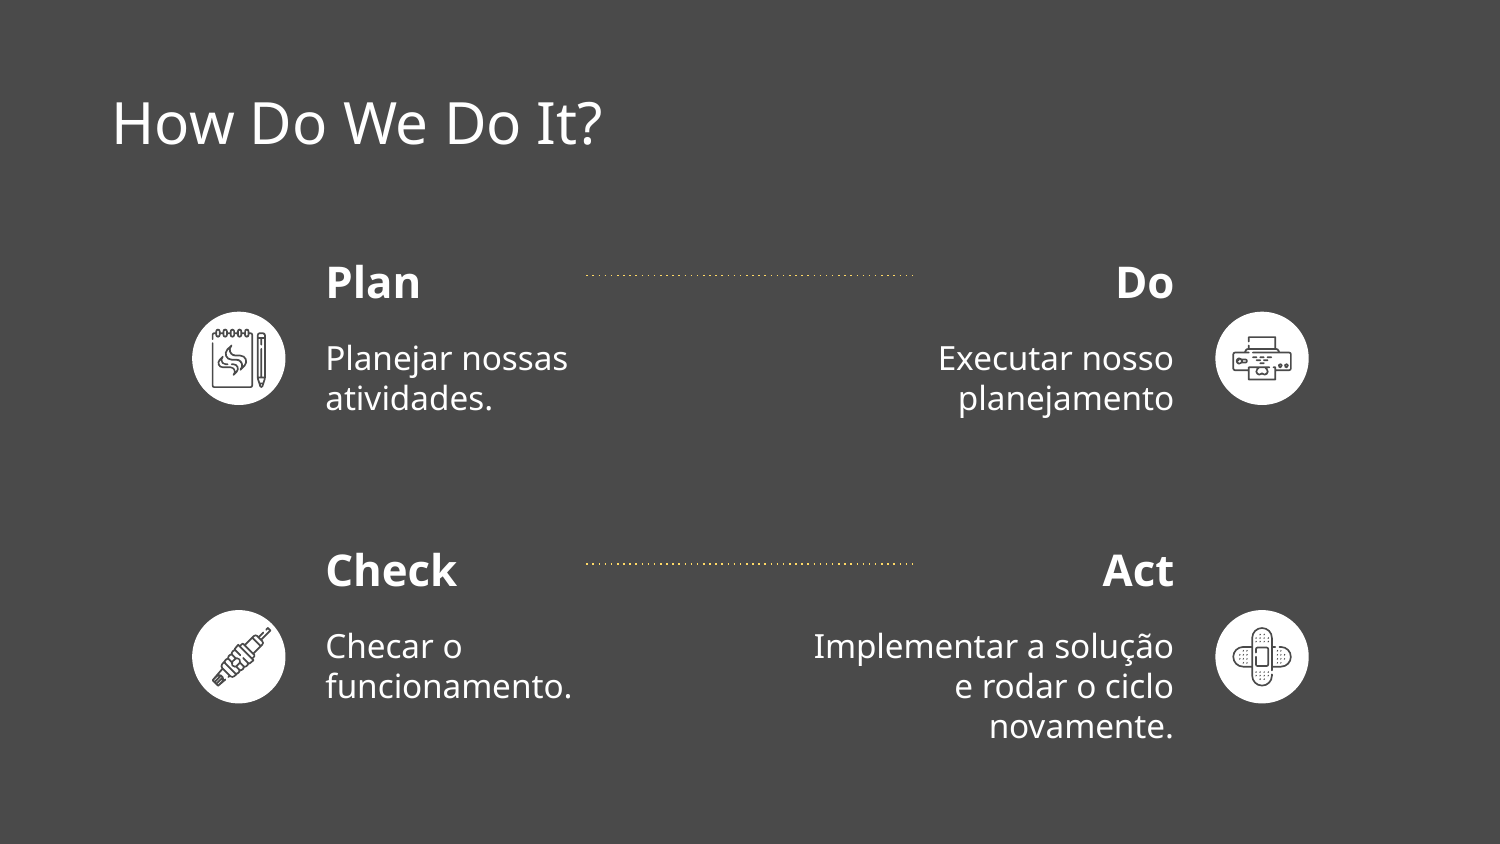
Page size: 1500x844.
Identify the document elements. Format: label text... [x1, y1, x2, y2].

text_box [212, 627, 272, 687]
subtitle Implementar a solução e rodar o ciclo novamente. [795, 610, 1190, 741]
text_box [212, 397, 265, 406]
subtitle Checar o funcionamento. [310, 610, 705, 741]
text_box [1232, 626, 1292, 687]
text_box [1215, 311, 1309, 406]
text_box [1232, 335, 1292, 381]
text_box [192, 610, 286, 704]
text_box [192, 311, 286, 394]
title Do [913, 229, 1190, 322]
subtitle Executar nosso planejamento [795, 322, 1190, 453]
subtitle Planejar nossas atividades. [310, 322, 705, 453]
title Act [913, 517, 1190, 610]
title Check [310, 517, 587, 610]
text_box [1215, 610, 1309, 688]
title Plan [310, 229, 587, 322]
text_box [1235, 695, 1289, 704]
title How Do We Do It? [96, 95, 1458, 171]
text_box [211, 328, 267, 389]
